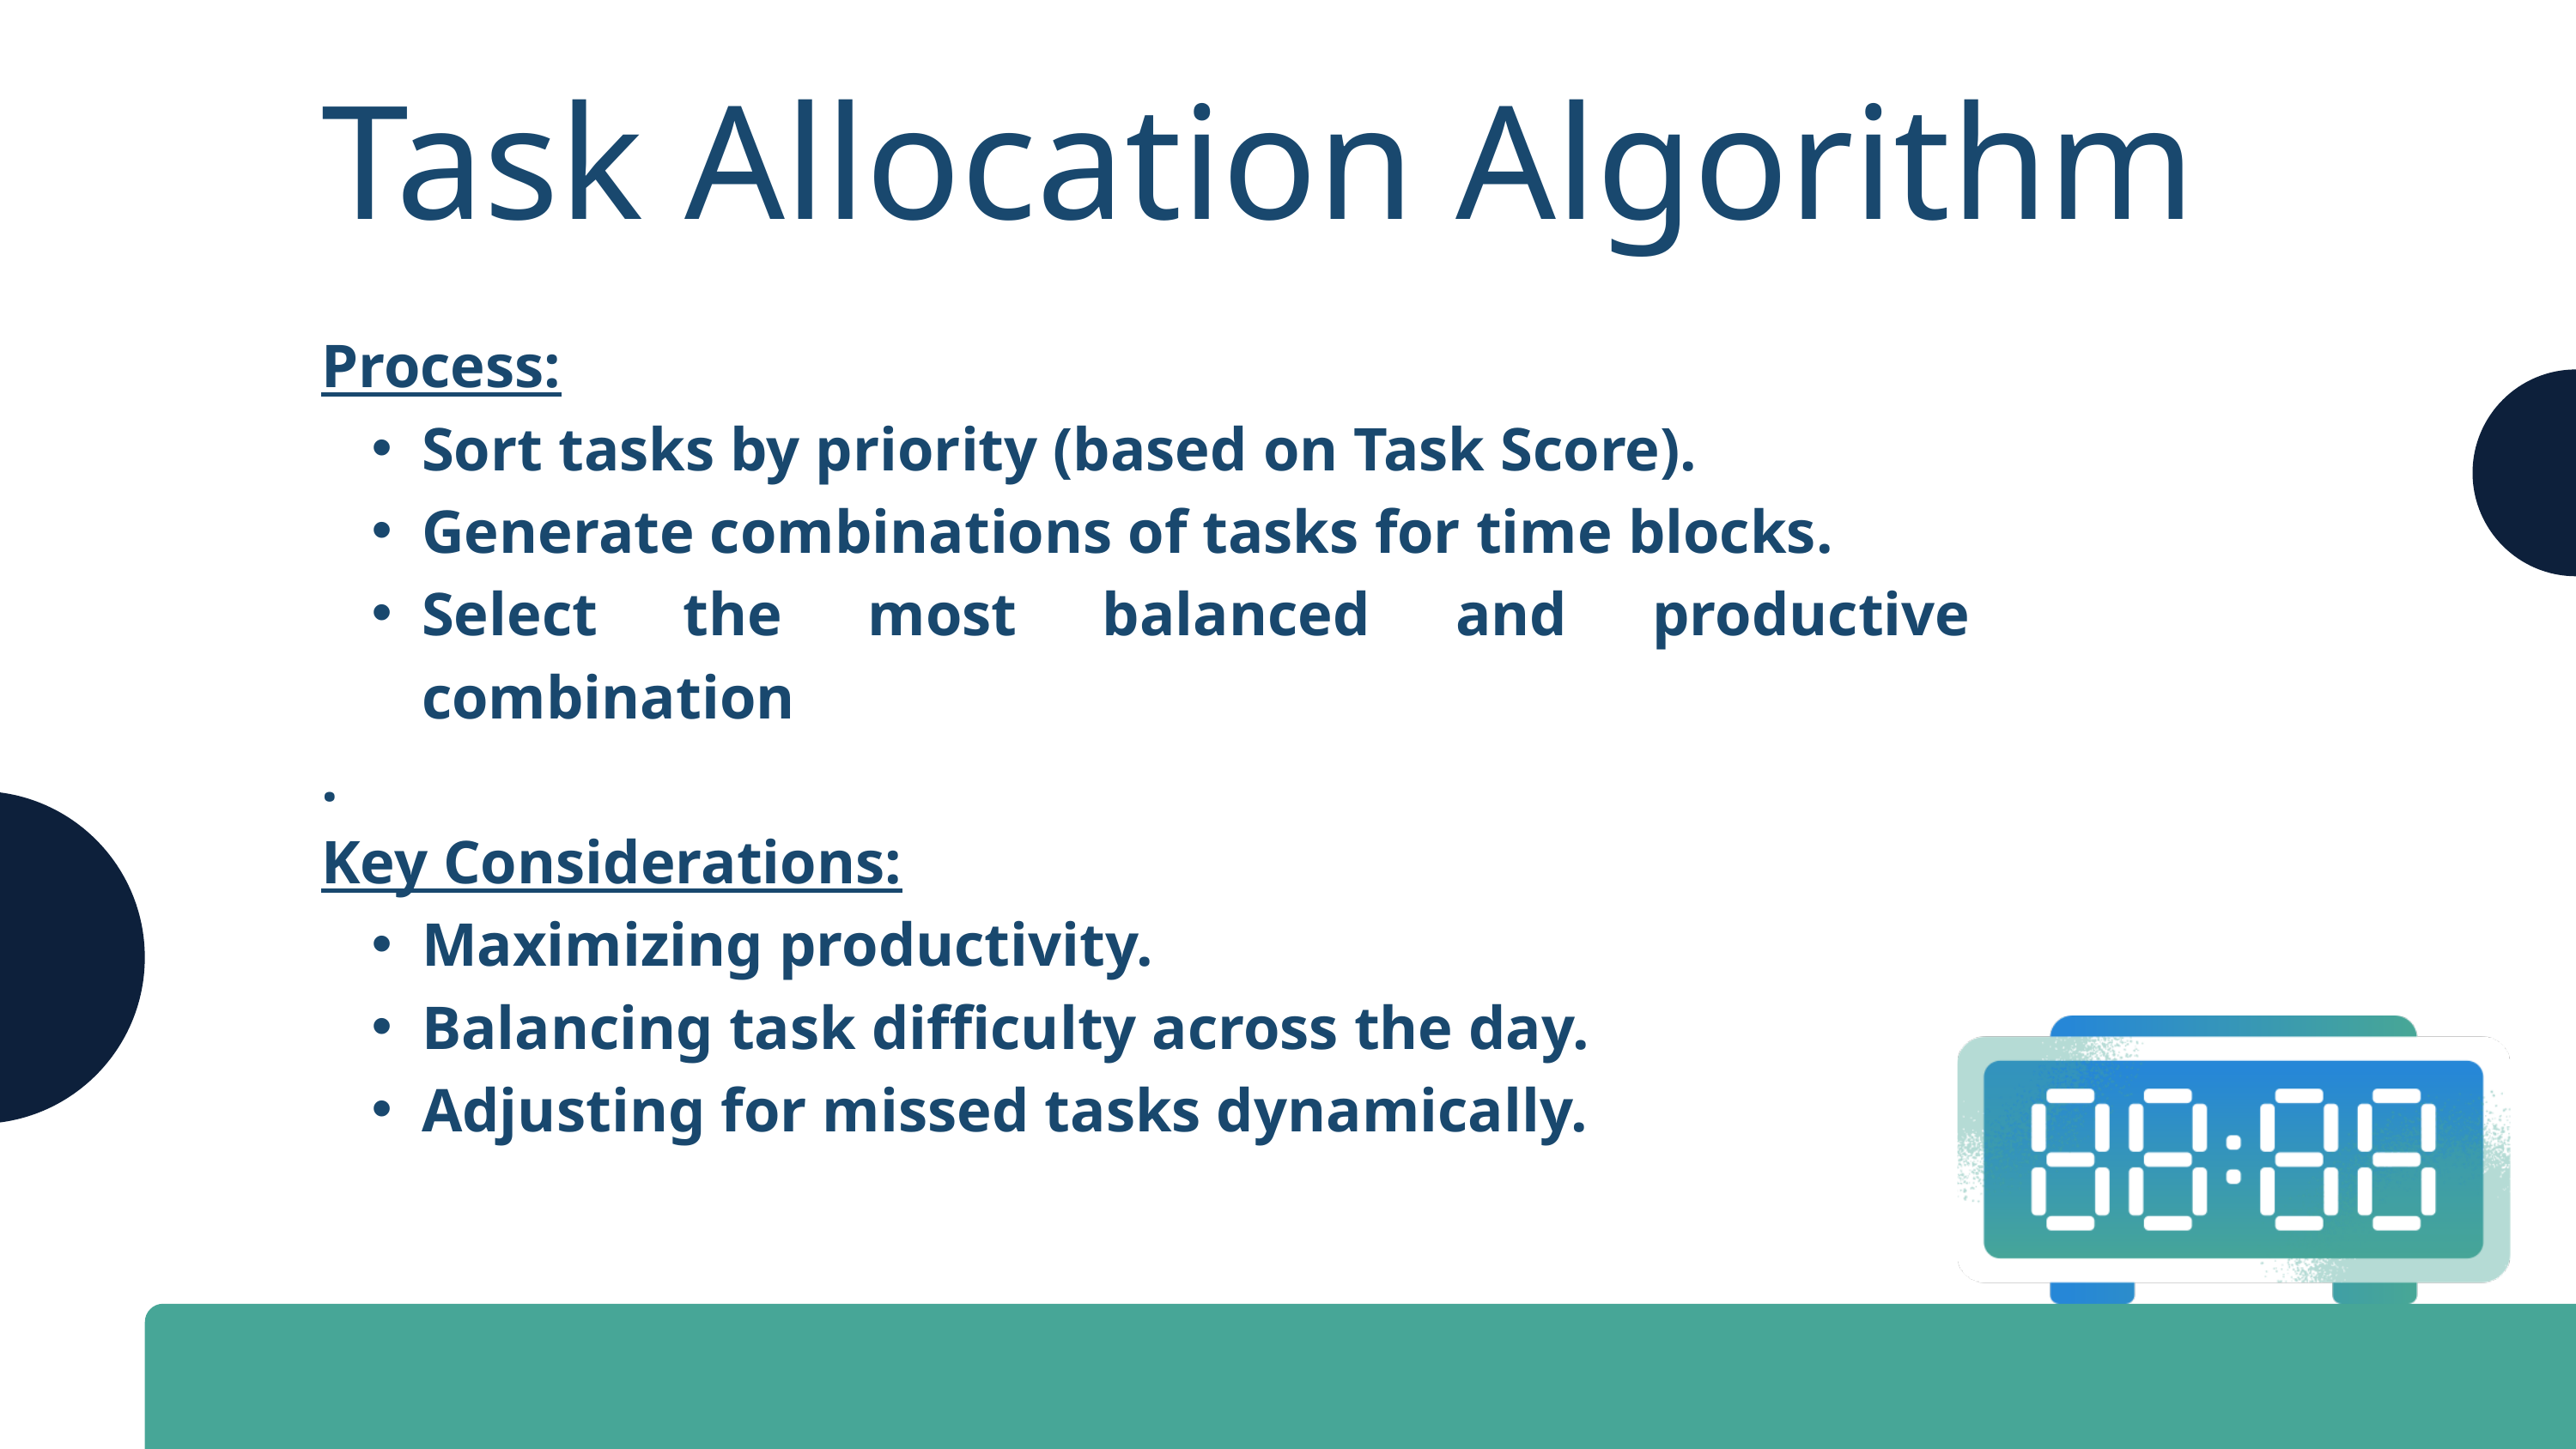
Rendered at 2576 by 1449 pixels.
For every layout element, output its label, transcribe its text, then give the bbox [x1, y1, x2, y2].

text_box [0, 791, 145, 1125]
text_box [1957, 1016, 2511, 1301]
text_box Process: Sort tasks by priority (based on Task Score). Generate combinations of tasks for time blocks. Select the most balanced and productive combination . Key Considerations: Maximizing productivity. Balancing task difficulty across the day. Adjusting for missed tasks dynamically. [321, 317, 1972, 1143]
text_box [2472, 369, 2576, 577]
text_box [144, 1303, 2576, 1449]
text_box Task Allocation Algorithm [321, 109, 2576, 252]
